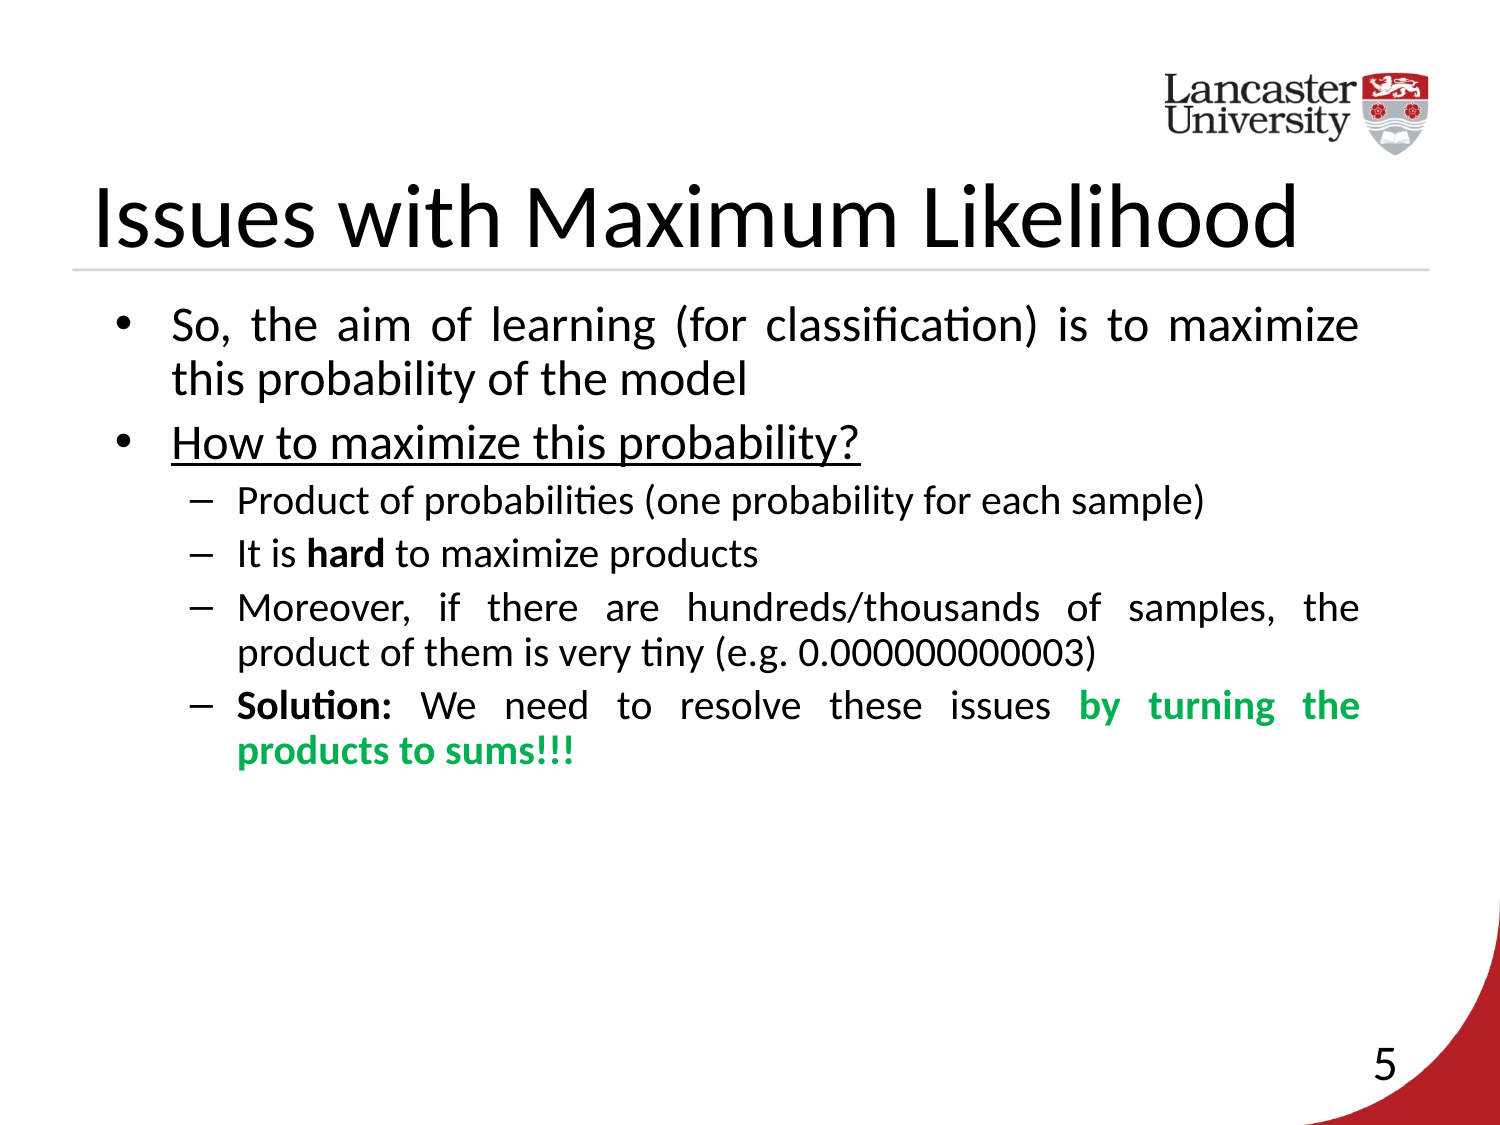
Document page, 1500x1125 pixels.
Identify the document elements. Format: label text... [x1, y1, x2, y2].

text_box Issues with Maximum Likelihood [0, 38, 1401, 226]
text_box 5 [962, 1023, 1413, 1083]
picture [0, 0, 1500, 1125]
